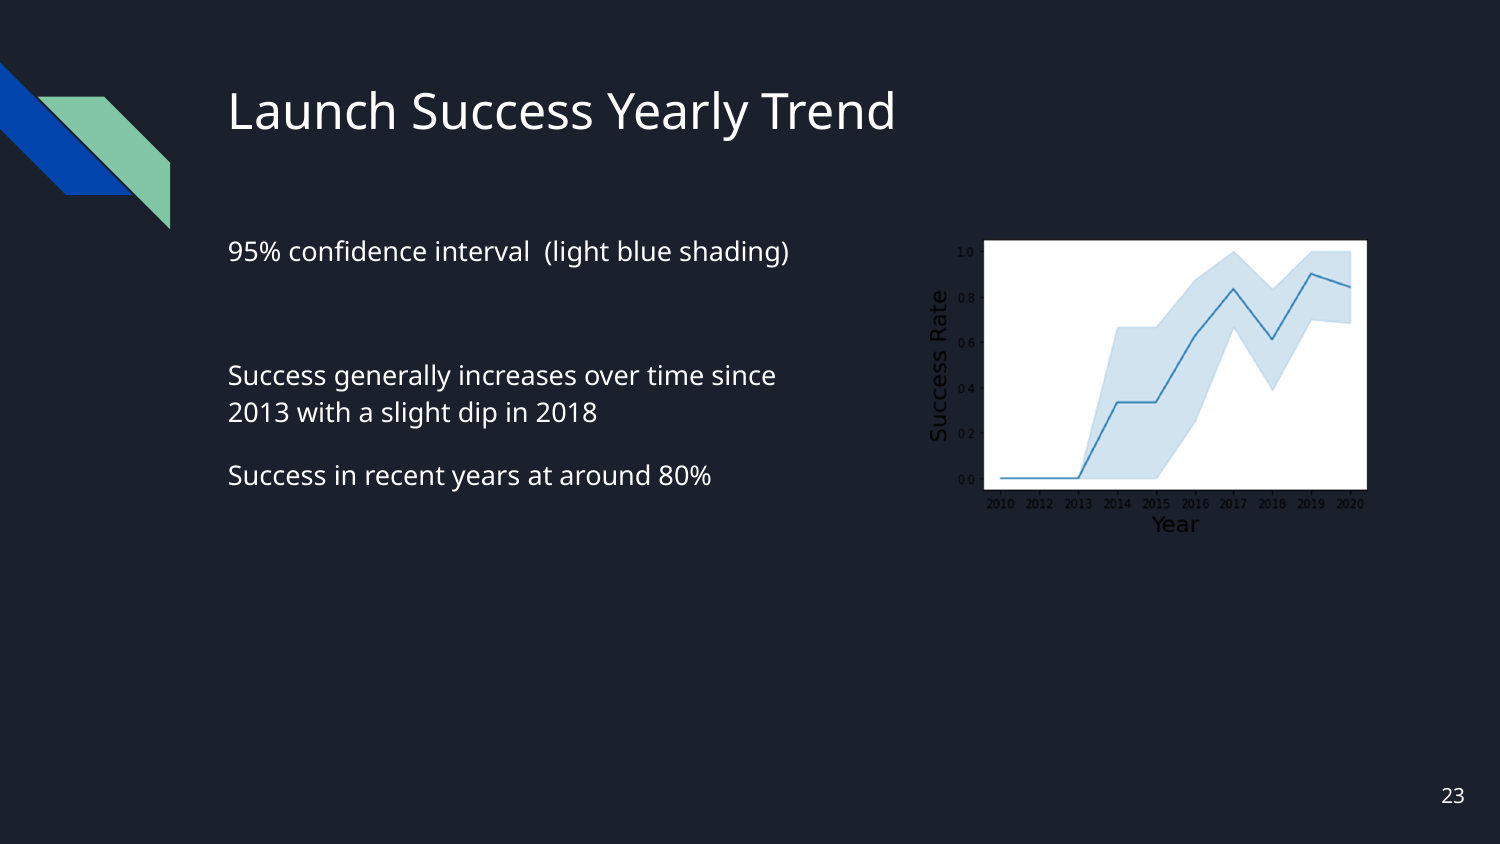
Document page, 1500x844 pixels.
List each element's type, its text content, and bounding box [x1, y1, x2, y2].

title Launch Success Yearly Trend [212, 64, 1368, 215]
list 95% confidence interval (light blue shading) Success generally increases over time since 2013 with a slight dip in 2018 Success in recent years at around 80% [212, 214, 822, 735]
slide_number ‹#› [1389, 764, 1480, 830]
picture [930, 239, 1368, 532]
